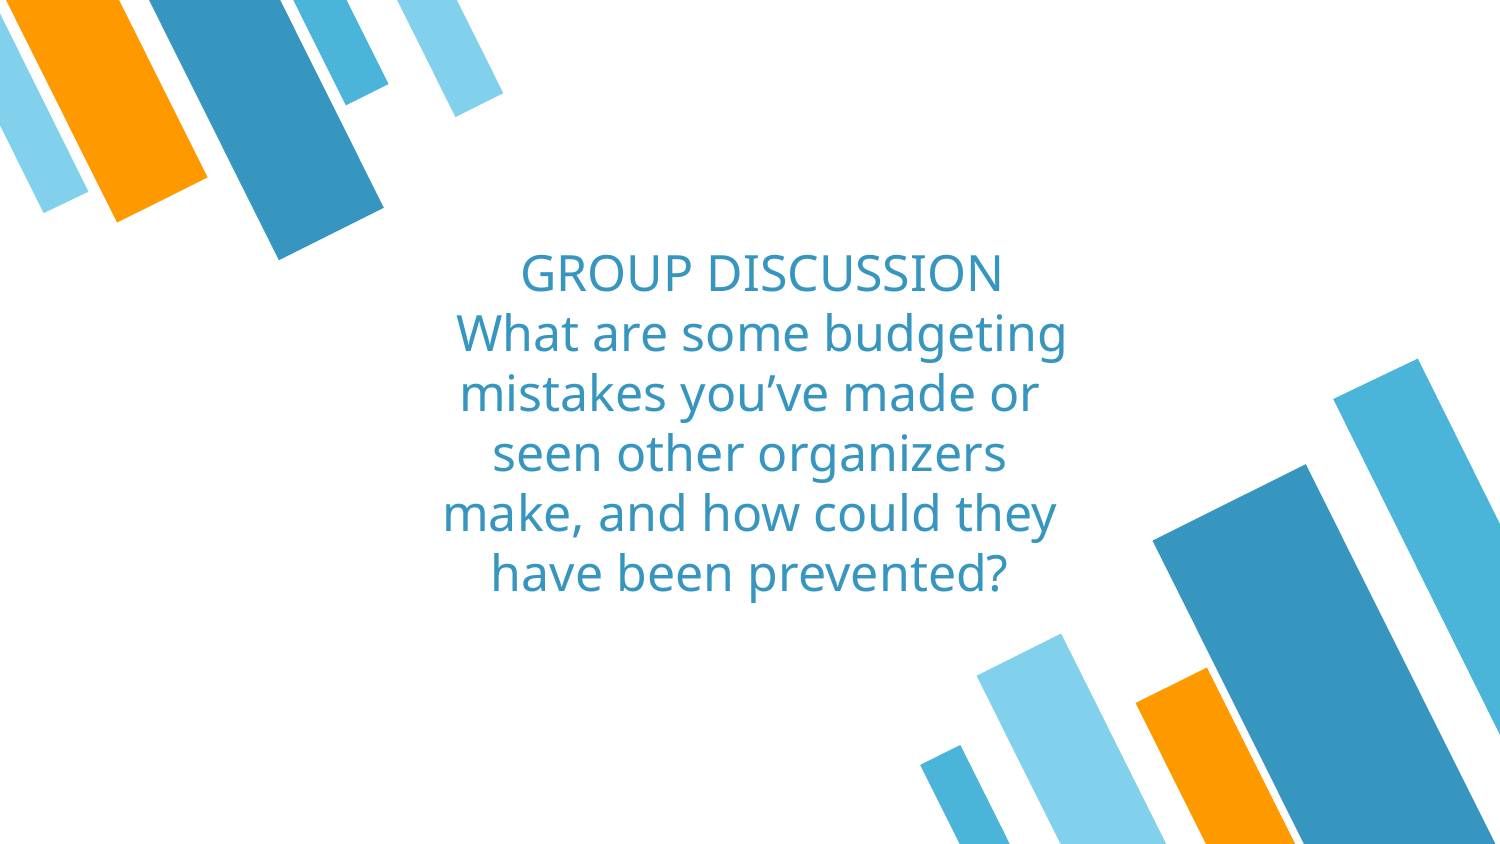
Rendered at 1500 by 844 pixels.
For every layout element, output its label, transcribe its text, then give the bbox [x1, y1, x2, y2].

list GROUP DISCUSSION What are some budgeting mistakes you’ve made or seen other organizers make, and how could they have been prevented? [412, 354, 1088, 490]
